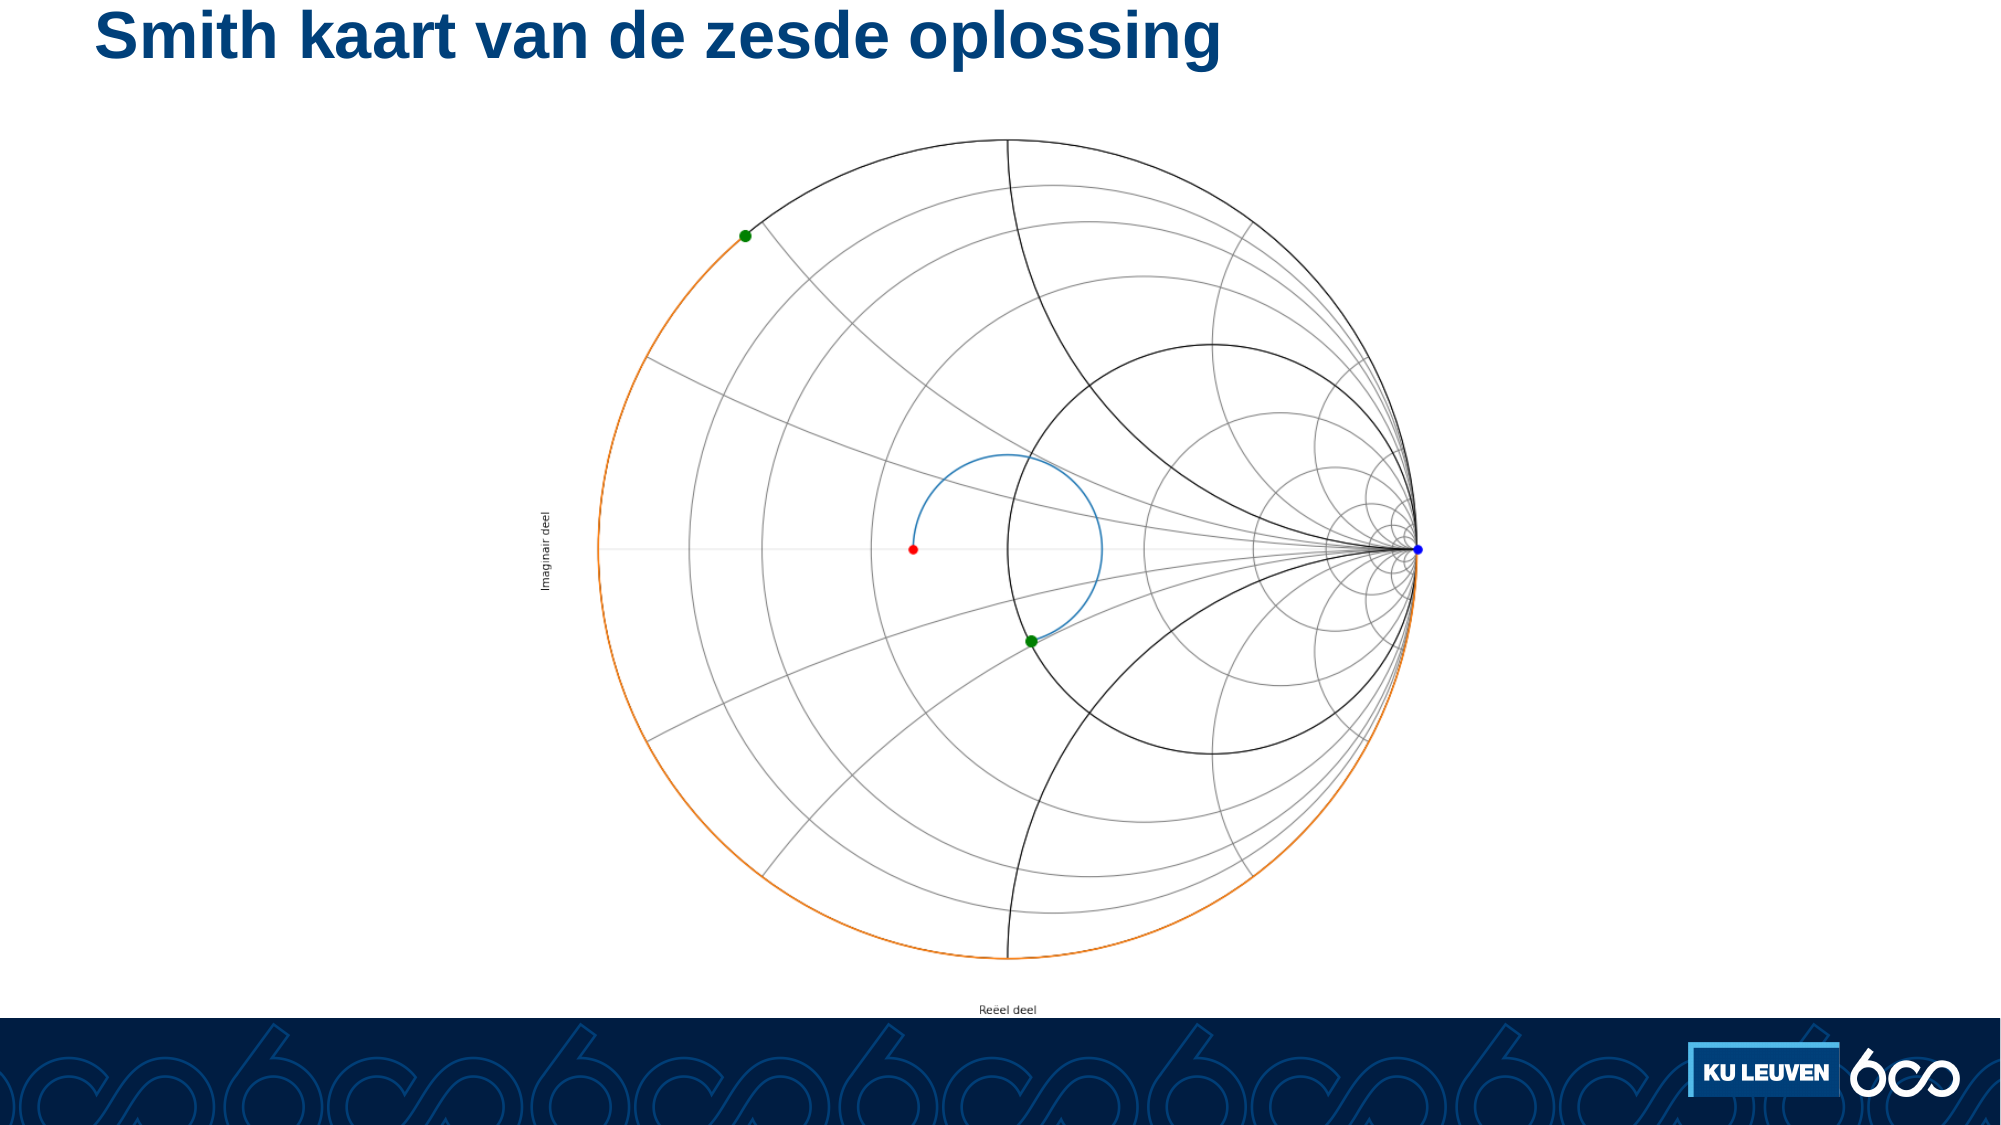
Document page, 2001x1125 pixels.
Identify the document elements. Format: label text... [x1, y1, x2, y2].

picture [0, 92, 2001, 1125]
title Smith kaart van de zesde oplossing [94, 0, 1906, 108]
